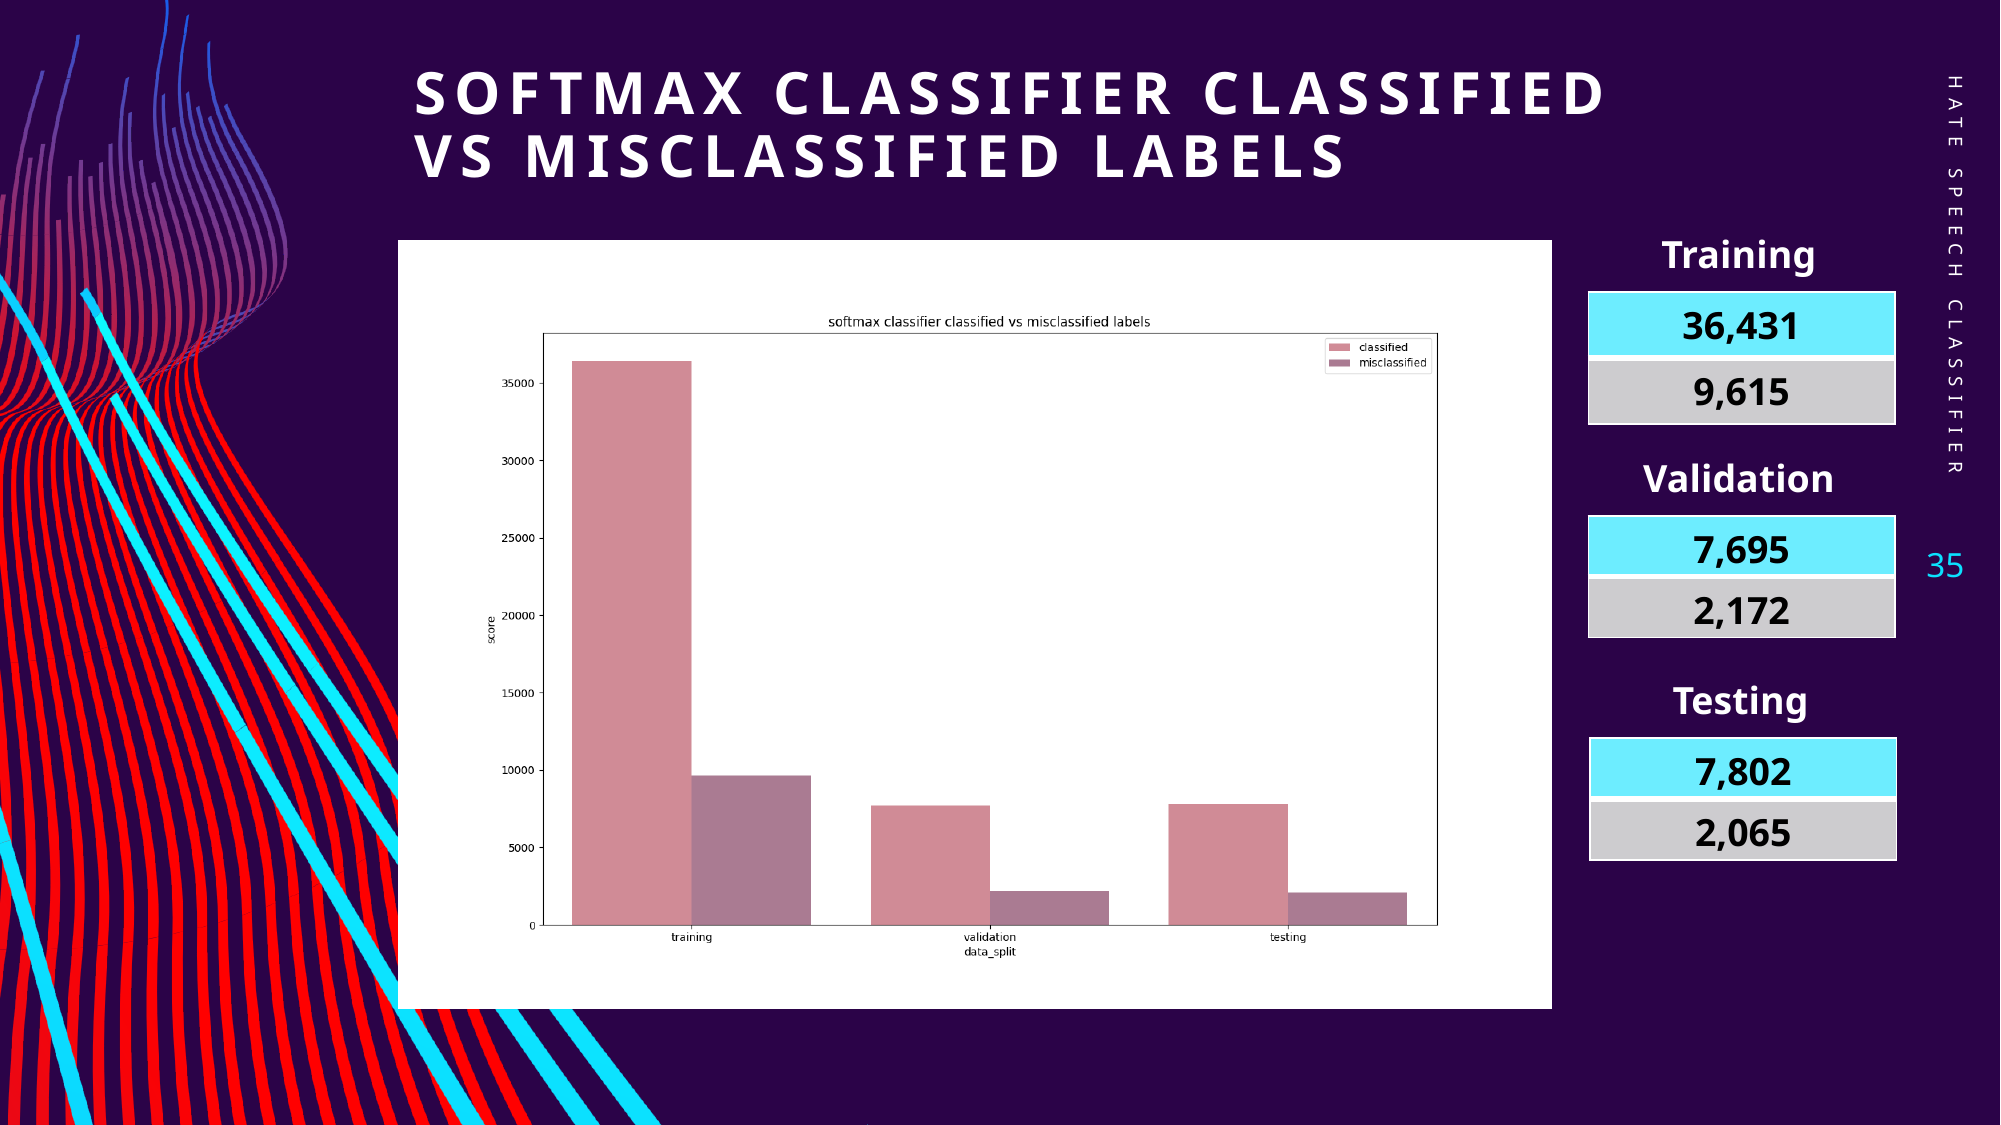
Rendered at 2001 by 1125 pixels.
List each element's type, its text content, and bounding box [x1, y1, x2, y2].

footer Hate speech classifier [1926, 33, 1987, 489]
text_box Training [1620, 223, 1858, 284]
table_header 7,695 [1589, 517, 1894, 574]
text_box Testing [1621, 669, 1860, 730]
table_header 7,802 [1591, 739, 1896, 796]
table_header 36,431 [1589, 293, 1894, 355]
picture [0, 0, 2000, 1125]
title Softmax classifier classified vs misclassified labels [399, 56, 1668, 206]
table_cell 2,065 [1591, 802, 1896, 859]
slide_number 35 [1896, 519, 1980, 615]
text_box Validation [1620, 447, 1858, 508]
table_cell 2,172 [1589, 579, 1894, 637]
table_cell 9,615 [1589, 361, 1894, 423]
